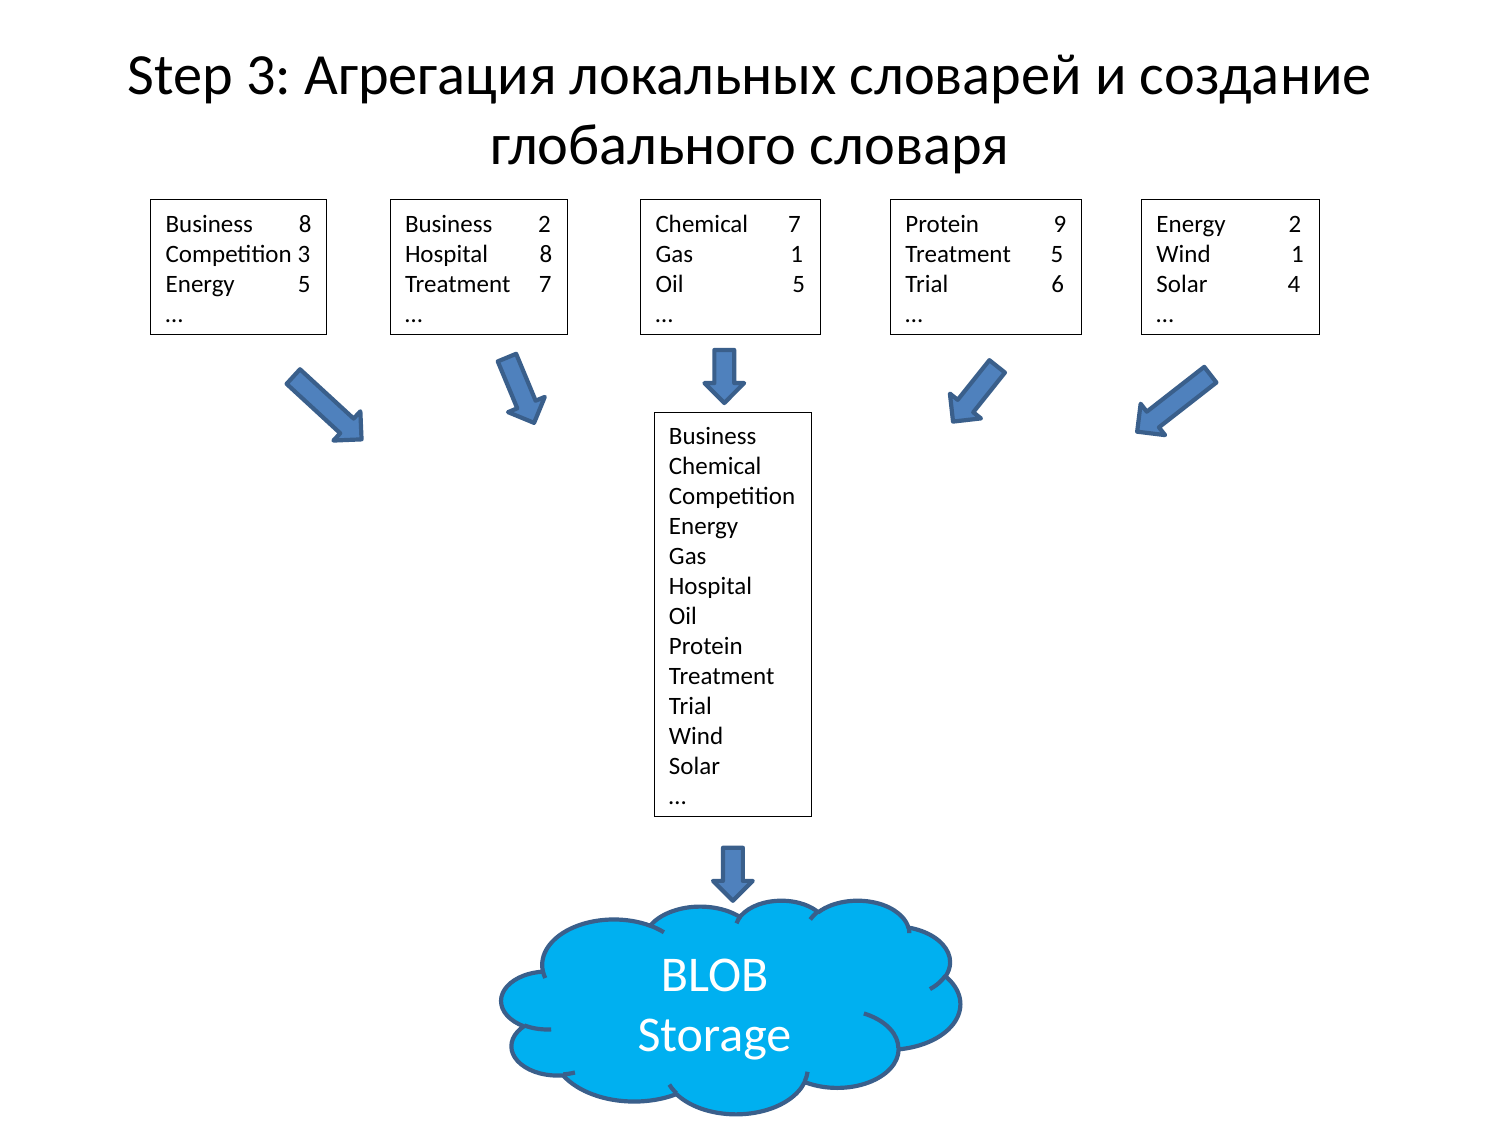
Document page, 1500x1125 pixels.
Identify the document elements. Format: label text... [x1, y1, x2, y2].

text_box [1135, 364, 1219, 438]
text_box Protein 9 Treatment 5 Trial 6 … [890, 199, 1082, 335]
text_box Business Chemical Competition Energy Gas Hospital Oil Protein Treatment Trial Wind Solar … [654, 412, 812, 817]
text_box [495, 351, 547, 425]
text_box [947, 358, 1008, 424]
text_box Chemical 7 Gas 1 Oil 5 … [640, 199, 821, 335]
text_box [711, 845, 755, 903]
text_box Energy 2 Wind 1 Solar 4 … [1141, 199, 1320, 335]
text_box Business 2 Hospital 8 Treatment 7 … [390, 199, 568, 335]
text_box [284, 367, 364, 443]
title Step 3: Агрегация локальных словарей и создание глобального словаря [75, 12, 1425, 200]
text_box BLOB Storage [498, 898, 963, 1117]
text_box Business 8 Competition 3 Energy 5 … [150, 199, 327, 335]
text_box [702, 347, 747, 406]
